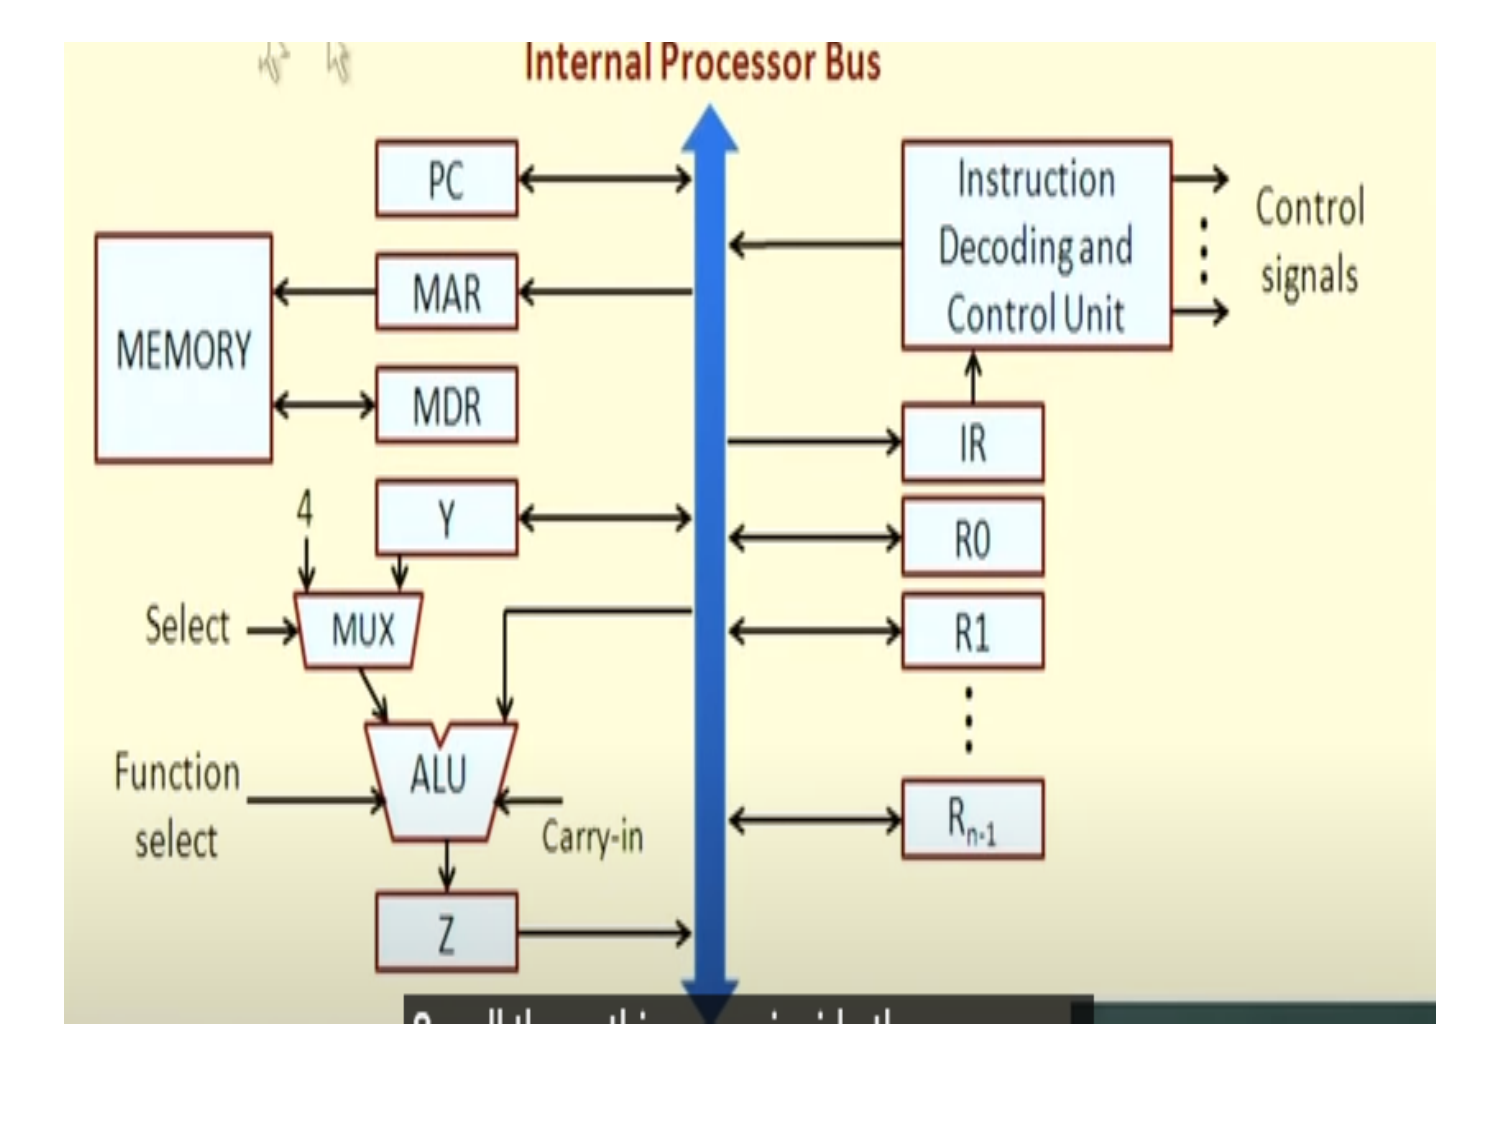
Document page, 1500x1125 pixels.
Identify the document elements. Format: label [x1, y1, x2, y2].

list [64, 42, 1436, 1024]
